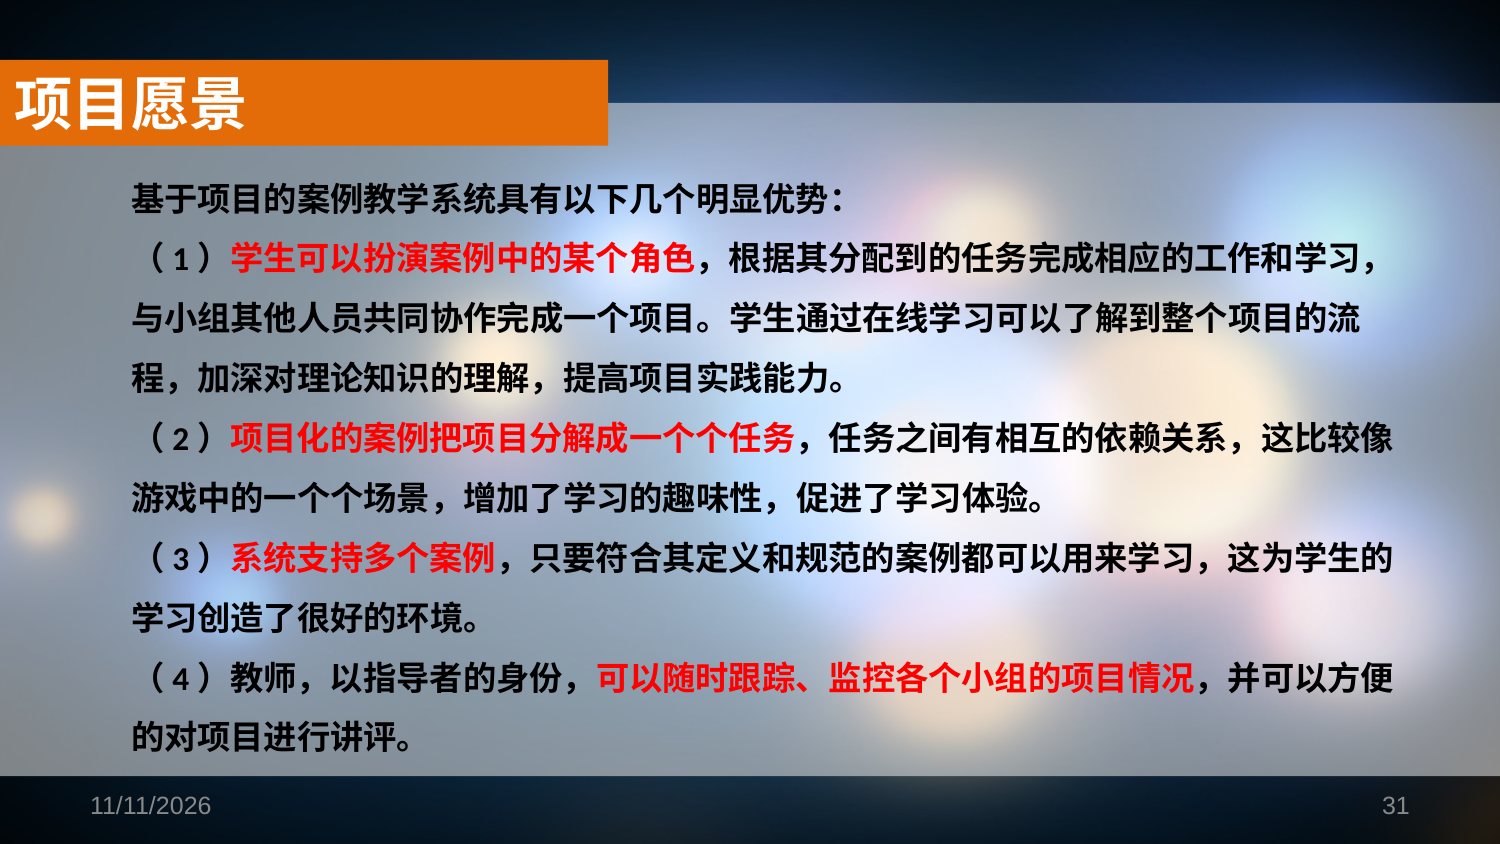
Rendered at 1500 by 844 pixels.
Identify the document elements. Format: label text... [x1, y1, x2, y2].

picture [0, 0, 1500, 102]
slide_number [74, 781, 426, 828]
text_box [0, 102, 1500, 777]
picture [0, 777, 1500, 844]
text_box 基于项目的案例教学系统具有以下几个明显优势： （1）学生可以扮演案例中的某个角色，根据其分配到的任务完成相应的工作和学习，与小组其他人员共同协作完成一个项目。学生通过在线学习可以了解到整个项目的流程，加深对理论知识的理解，提高项目实践能力。 （2）项目化的案例把项目分解成一个个任务，任务之间有相互的依赖关系，这比较像游戏中的一个个场景，增加了学习的趣味性，促进了学习体验。 （3）系统支持多个案例，只要符合其定义和规范的案例都可以用来学习，这为学生的学习创造了很好的环境。 （4）教师，以指导者的身份，可以随时跟踪、监控各个小组的项目情况，并可以方便的对项目进行讲评。 [41, 150, 1436, 764]
text_box 项目愿景 [0, 59, 609, 145]
slide_number 31 [1074, 781, 1426, 828]
